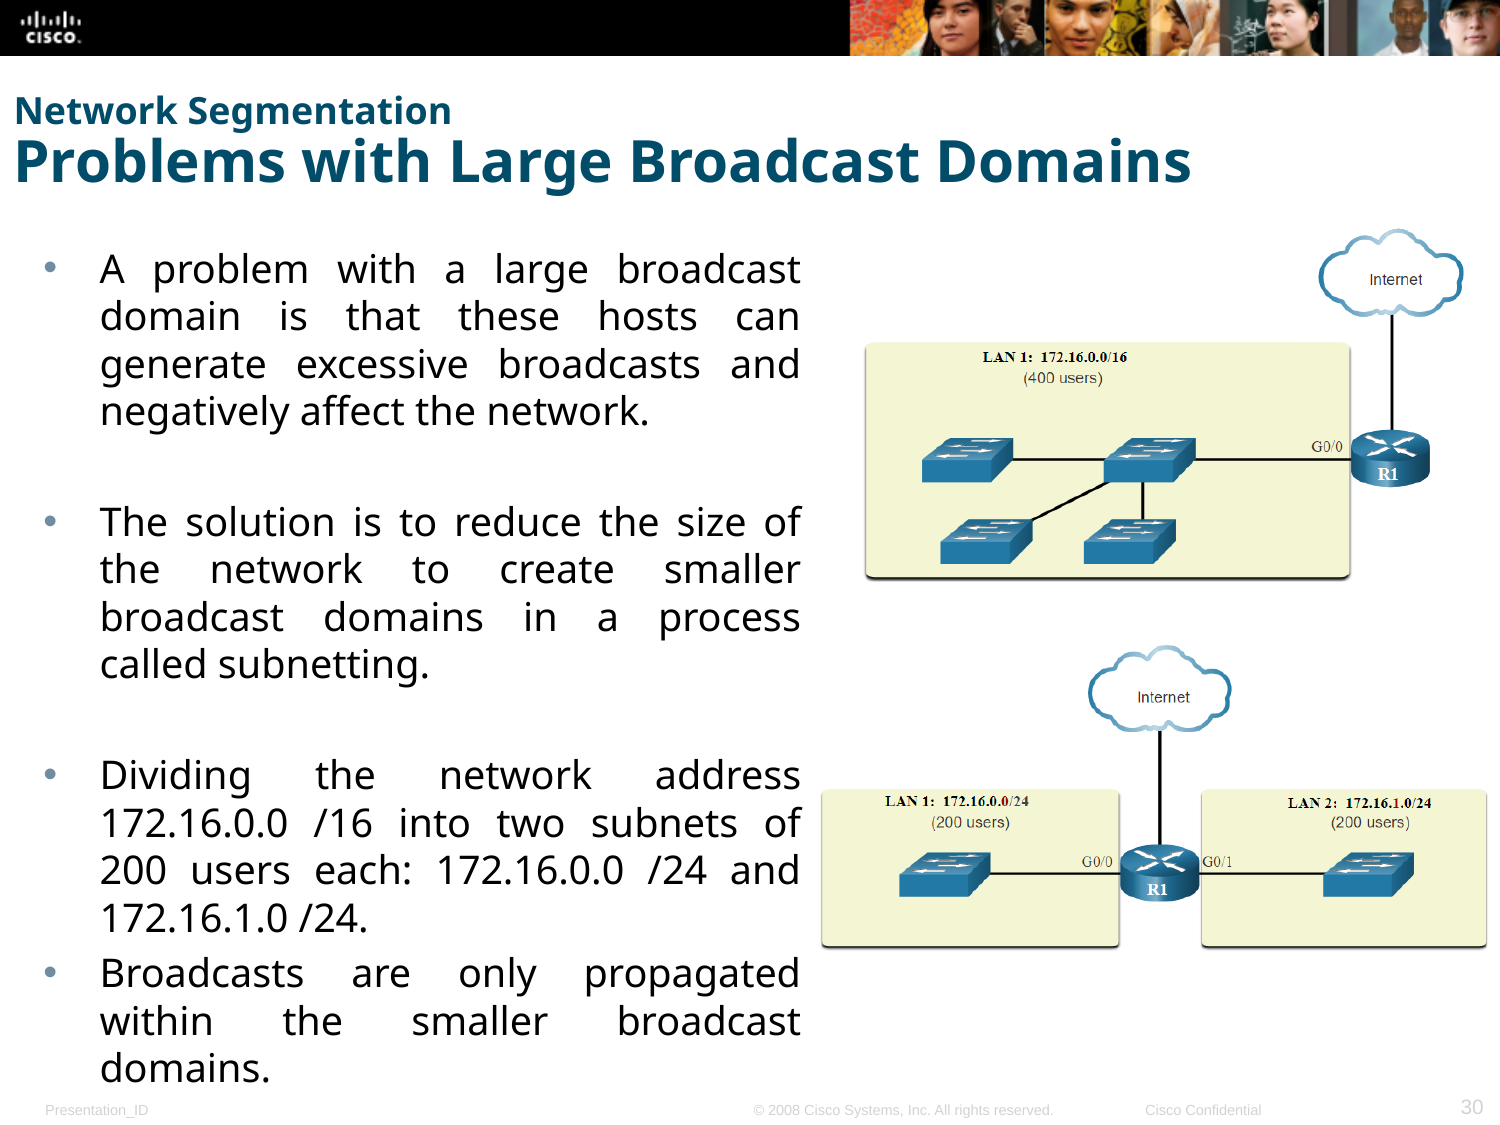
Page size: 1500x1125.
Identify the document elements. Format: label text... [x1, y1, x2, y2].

picture [860, 218, 1471, 582]
picture [0, 0, 1500, 56]
list A problem with a large broadcast domain is that these hosts can generate excessive broadcasts and negatively affect the network. The solution is to reduce the size of the network to create smaller broadcast domains in a process called subnetting. Dividing the network address 172.16.0.0 /16 into two subnets of 200 users each: 172.16.0.0 /24 and 172.16.1.0 /24. Broadcasts are only propagated within the smaller broadcast domains. [28, 236, 817, 876]
title Network Segmentation Problems with Large Broadcast Domains [0, 81, 1369, 202]
picture [816, 640, 1492, 953]
